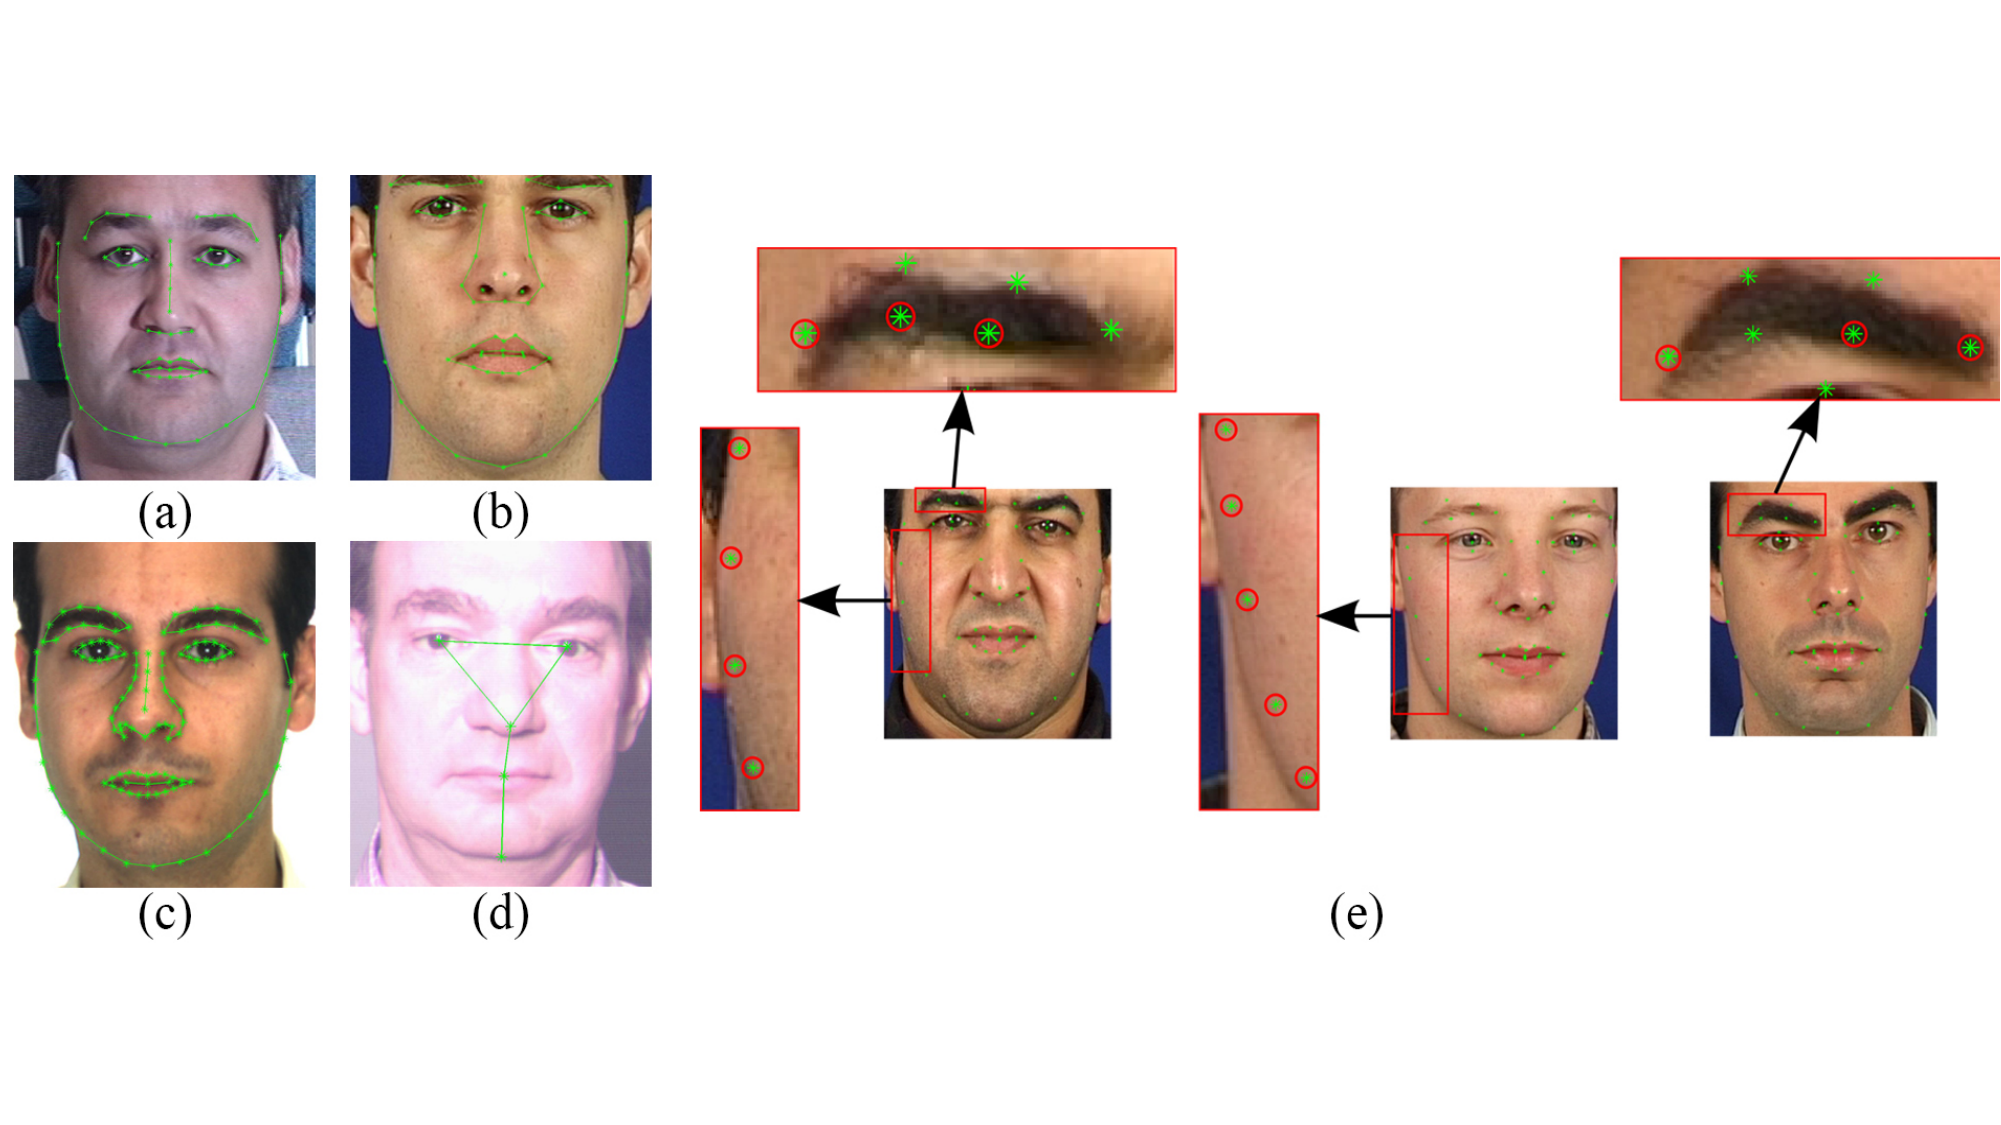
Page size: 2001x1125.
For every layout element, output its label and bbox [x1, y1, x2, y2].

picture [0, 175, 2000, 950]
